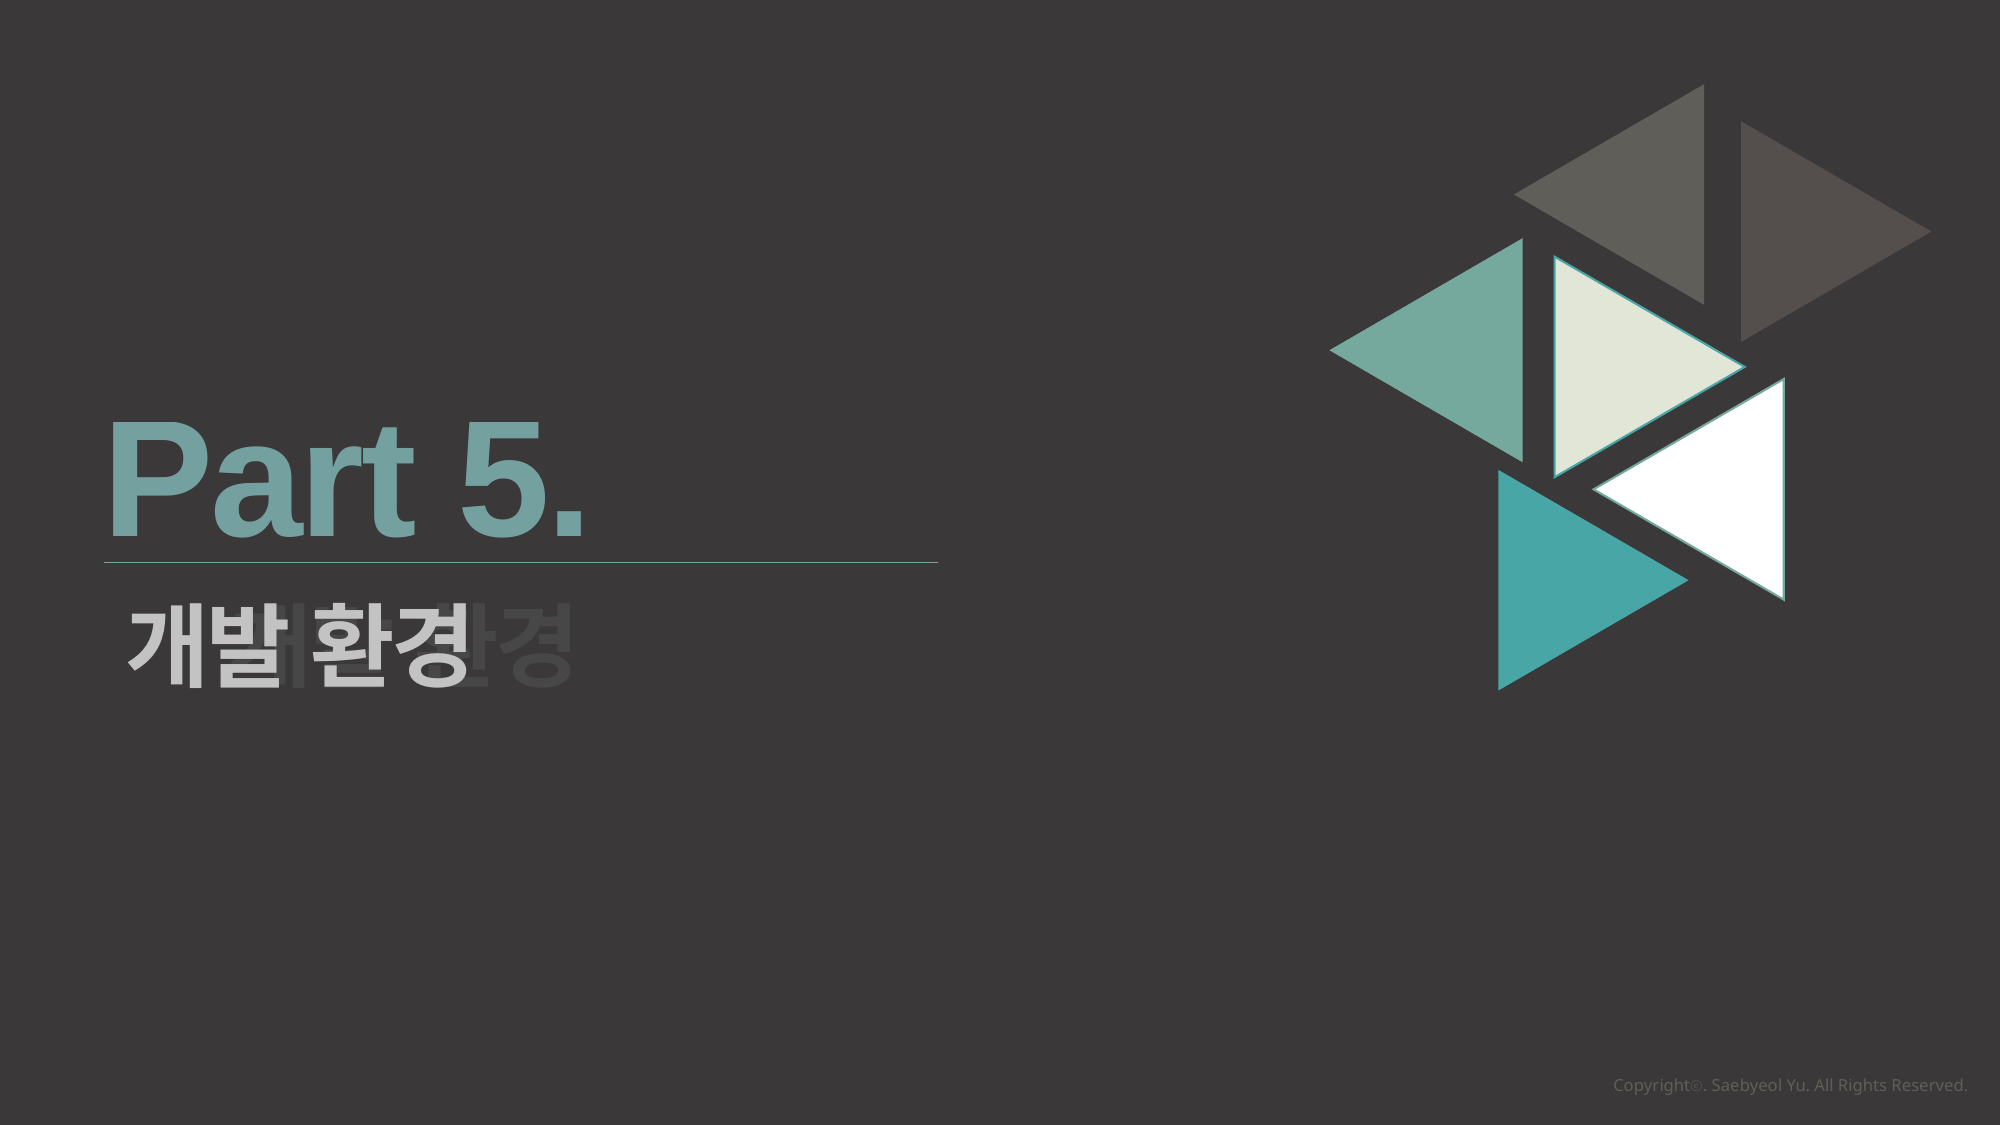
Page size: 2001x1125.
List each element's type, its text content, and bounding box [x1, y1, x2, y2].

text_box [95, 580, 1140, 708]
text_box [1331, 84, 1932, 691]
text_box Part 5. [87, 362, 609, 578]
